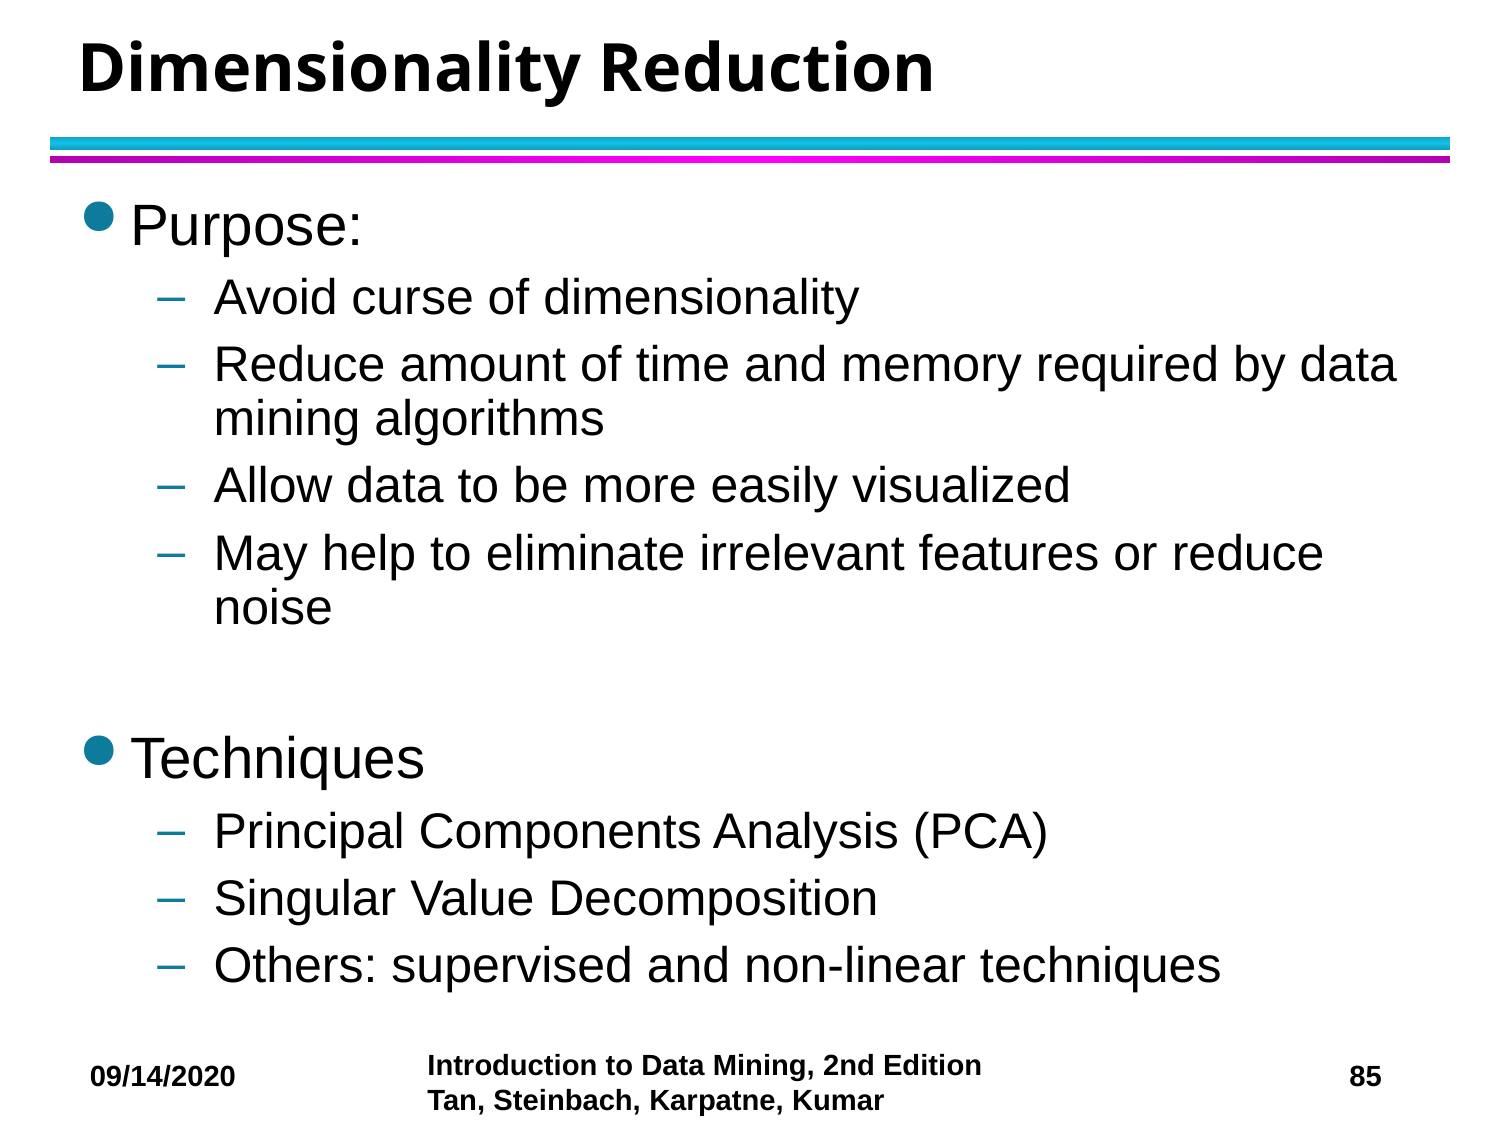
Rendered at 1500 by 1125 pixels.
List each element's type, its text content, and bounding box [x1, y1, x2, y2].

list Purpose: Avoid curse of dimensionality Reduce amount of time and memory required by data mining algorithms Allow data to be more easily visualized May help to eliminate irrelevant features or reduce noise Techniques Principal Components Analysis (PCA) Singular Value Decomposition Others: supervised and non-linear techniques [67, 187, 1432, 1038]
title Dimensionality Reduction [62, 24, 1421, 113]
